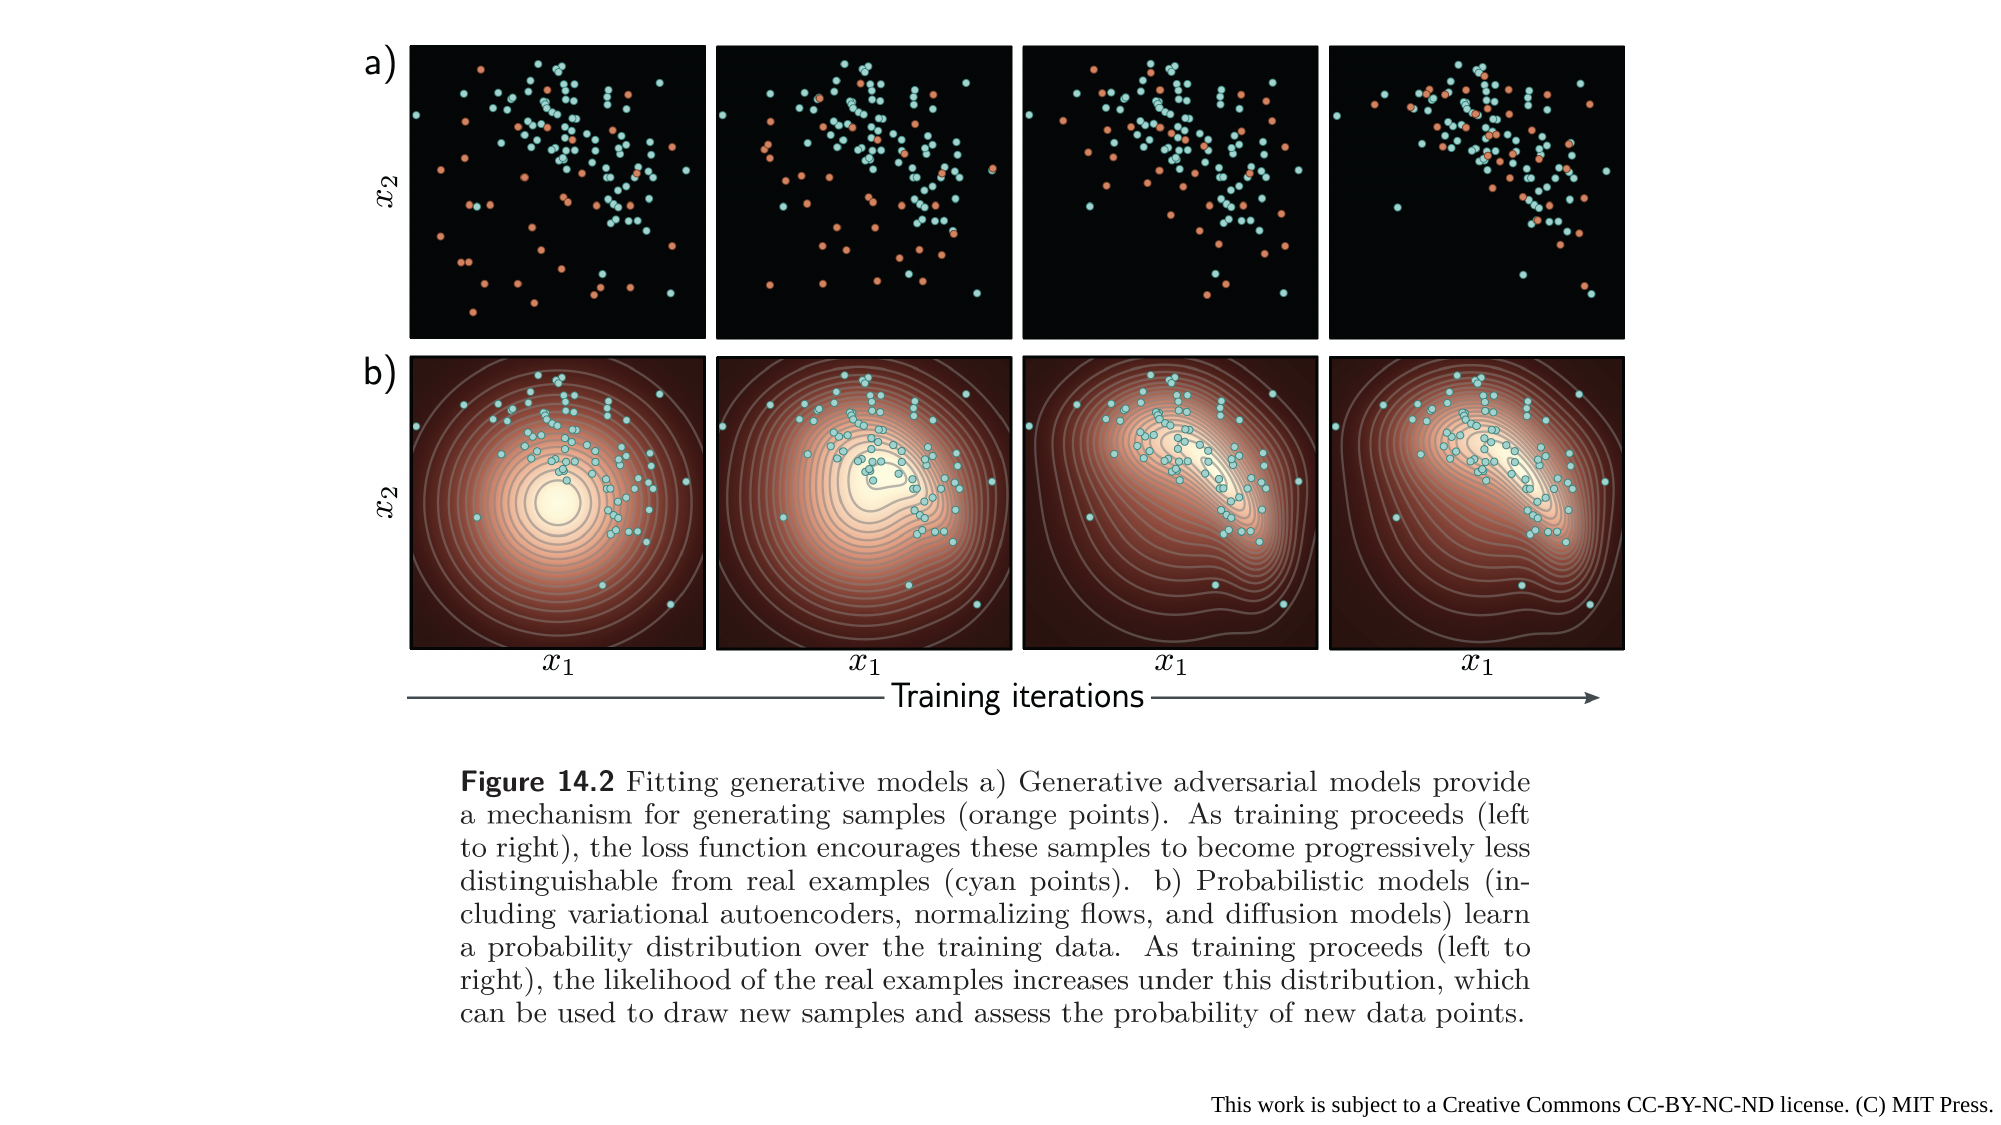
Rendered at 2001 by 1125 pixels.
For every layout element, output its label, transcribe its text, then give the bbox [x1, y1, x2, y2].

text_box This work is subject to a Creative Commons CC-BY-NC-ND license. (C) MIT Press. [1196, 1082, 2000, 1125]
picture [362, 36, 1638, 1034]
